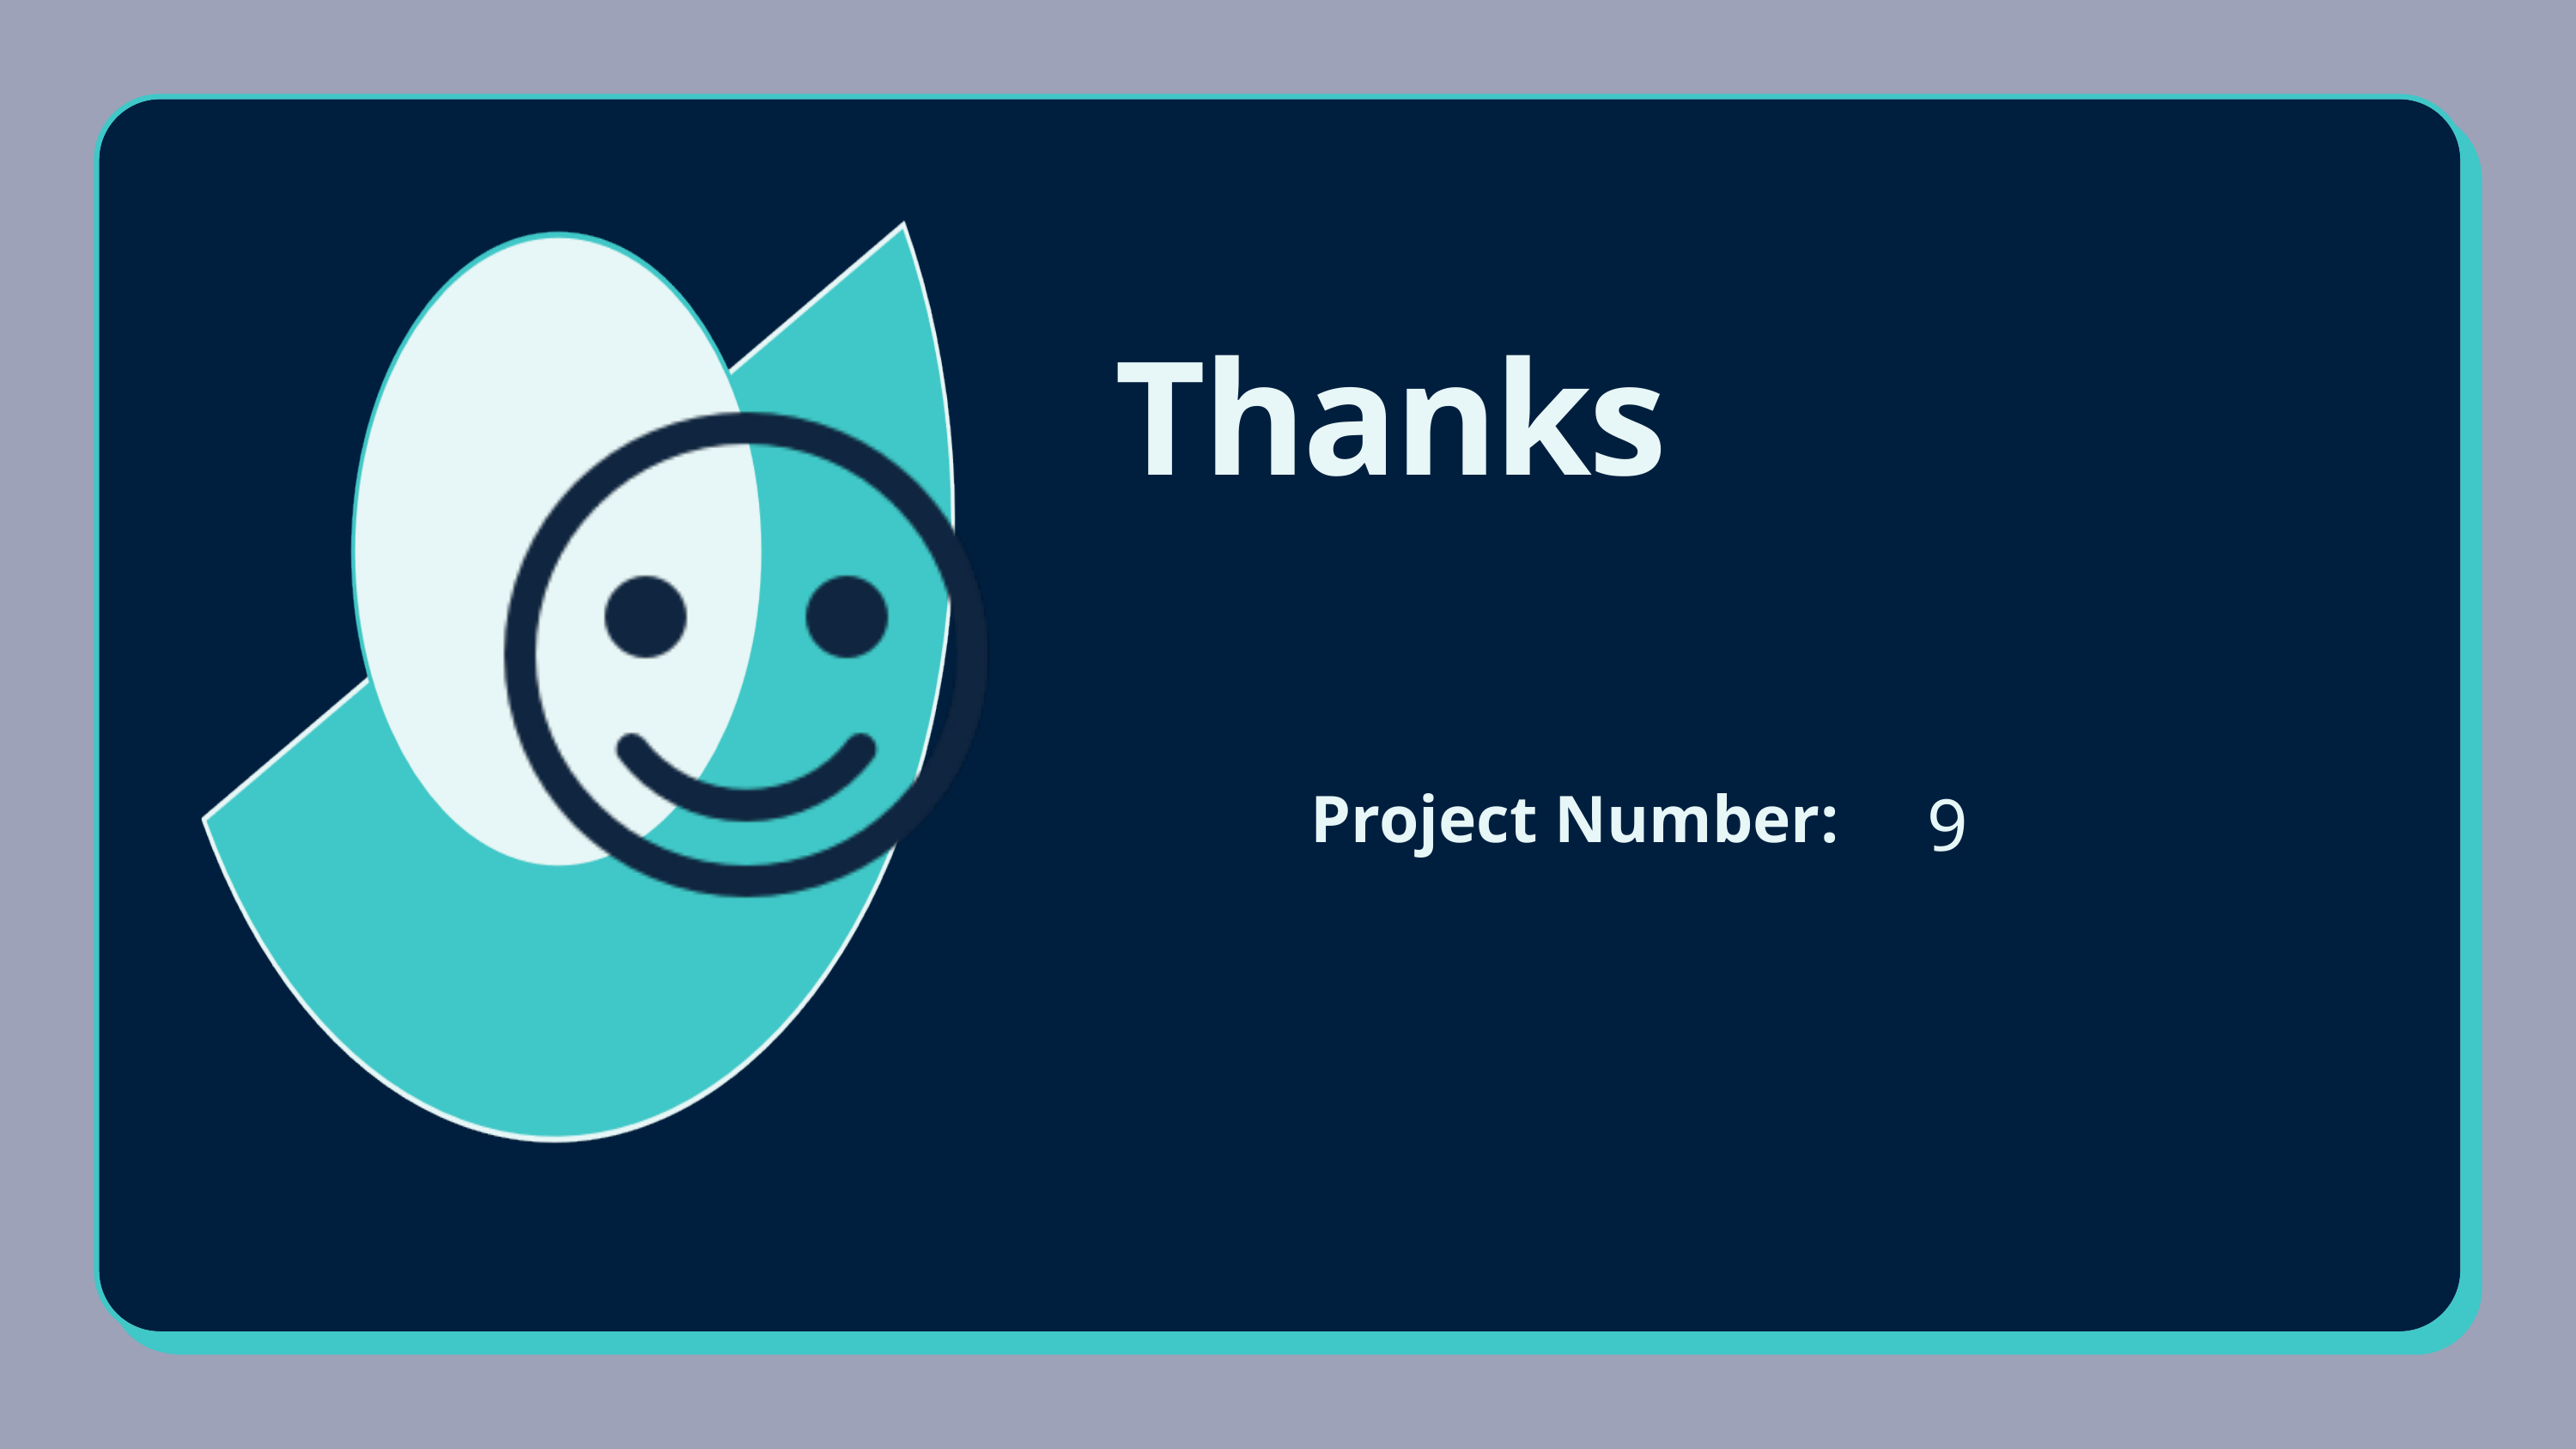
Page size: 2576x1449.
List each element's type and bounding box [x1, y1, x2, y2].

picture [446, 354, 1050, 958]
text_box [1148, 803, 2375, 870]
text_box [94, 94, 2482, 1355]
